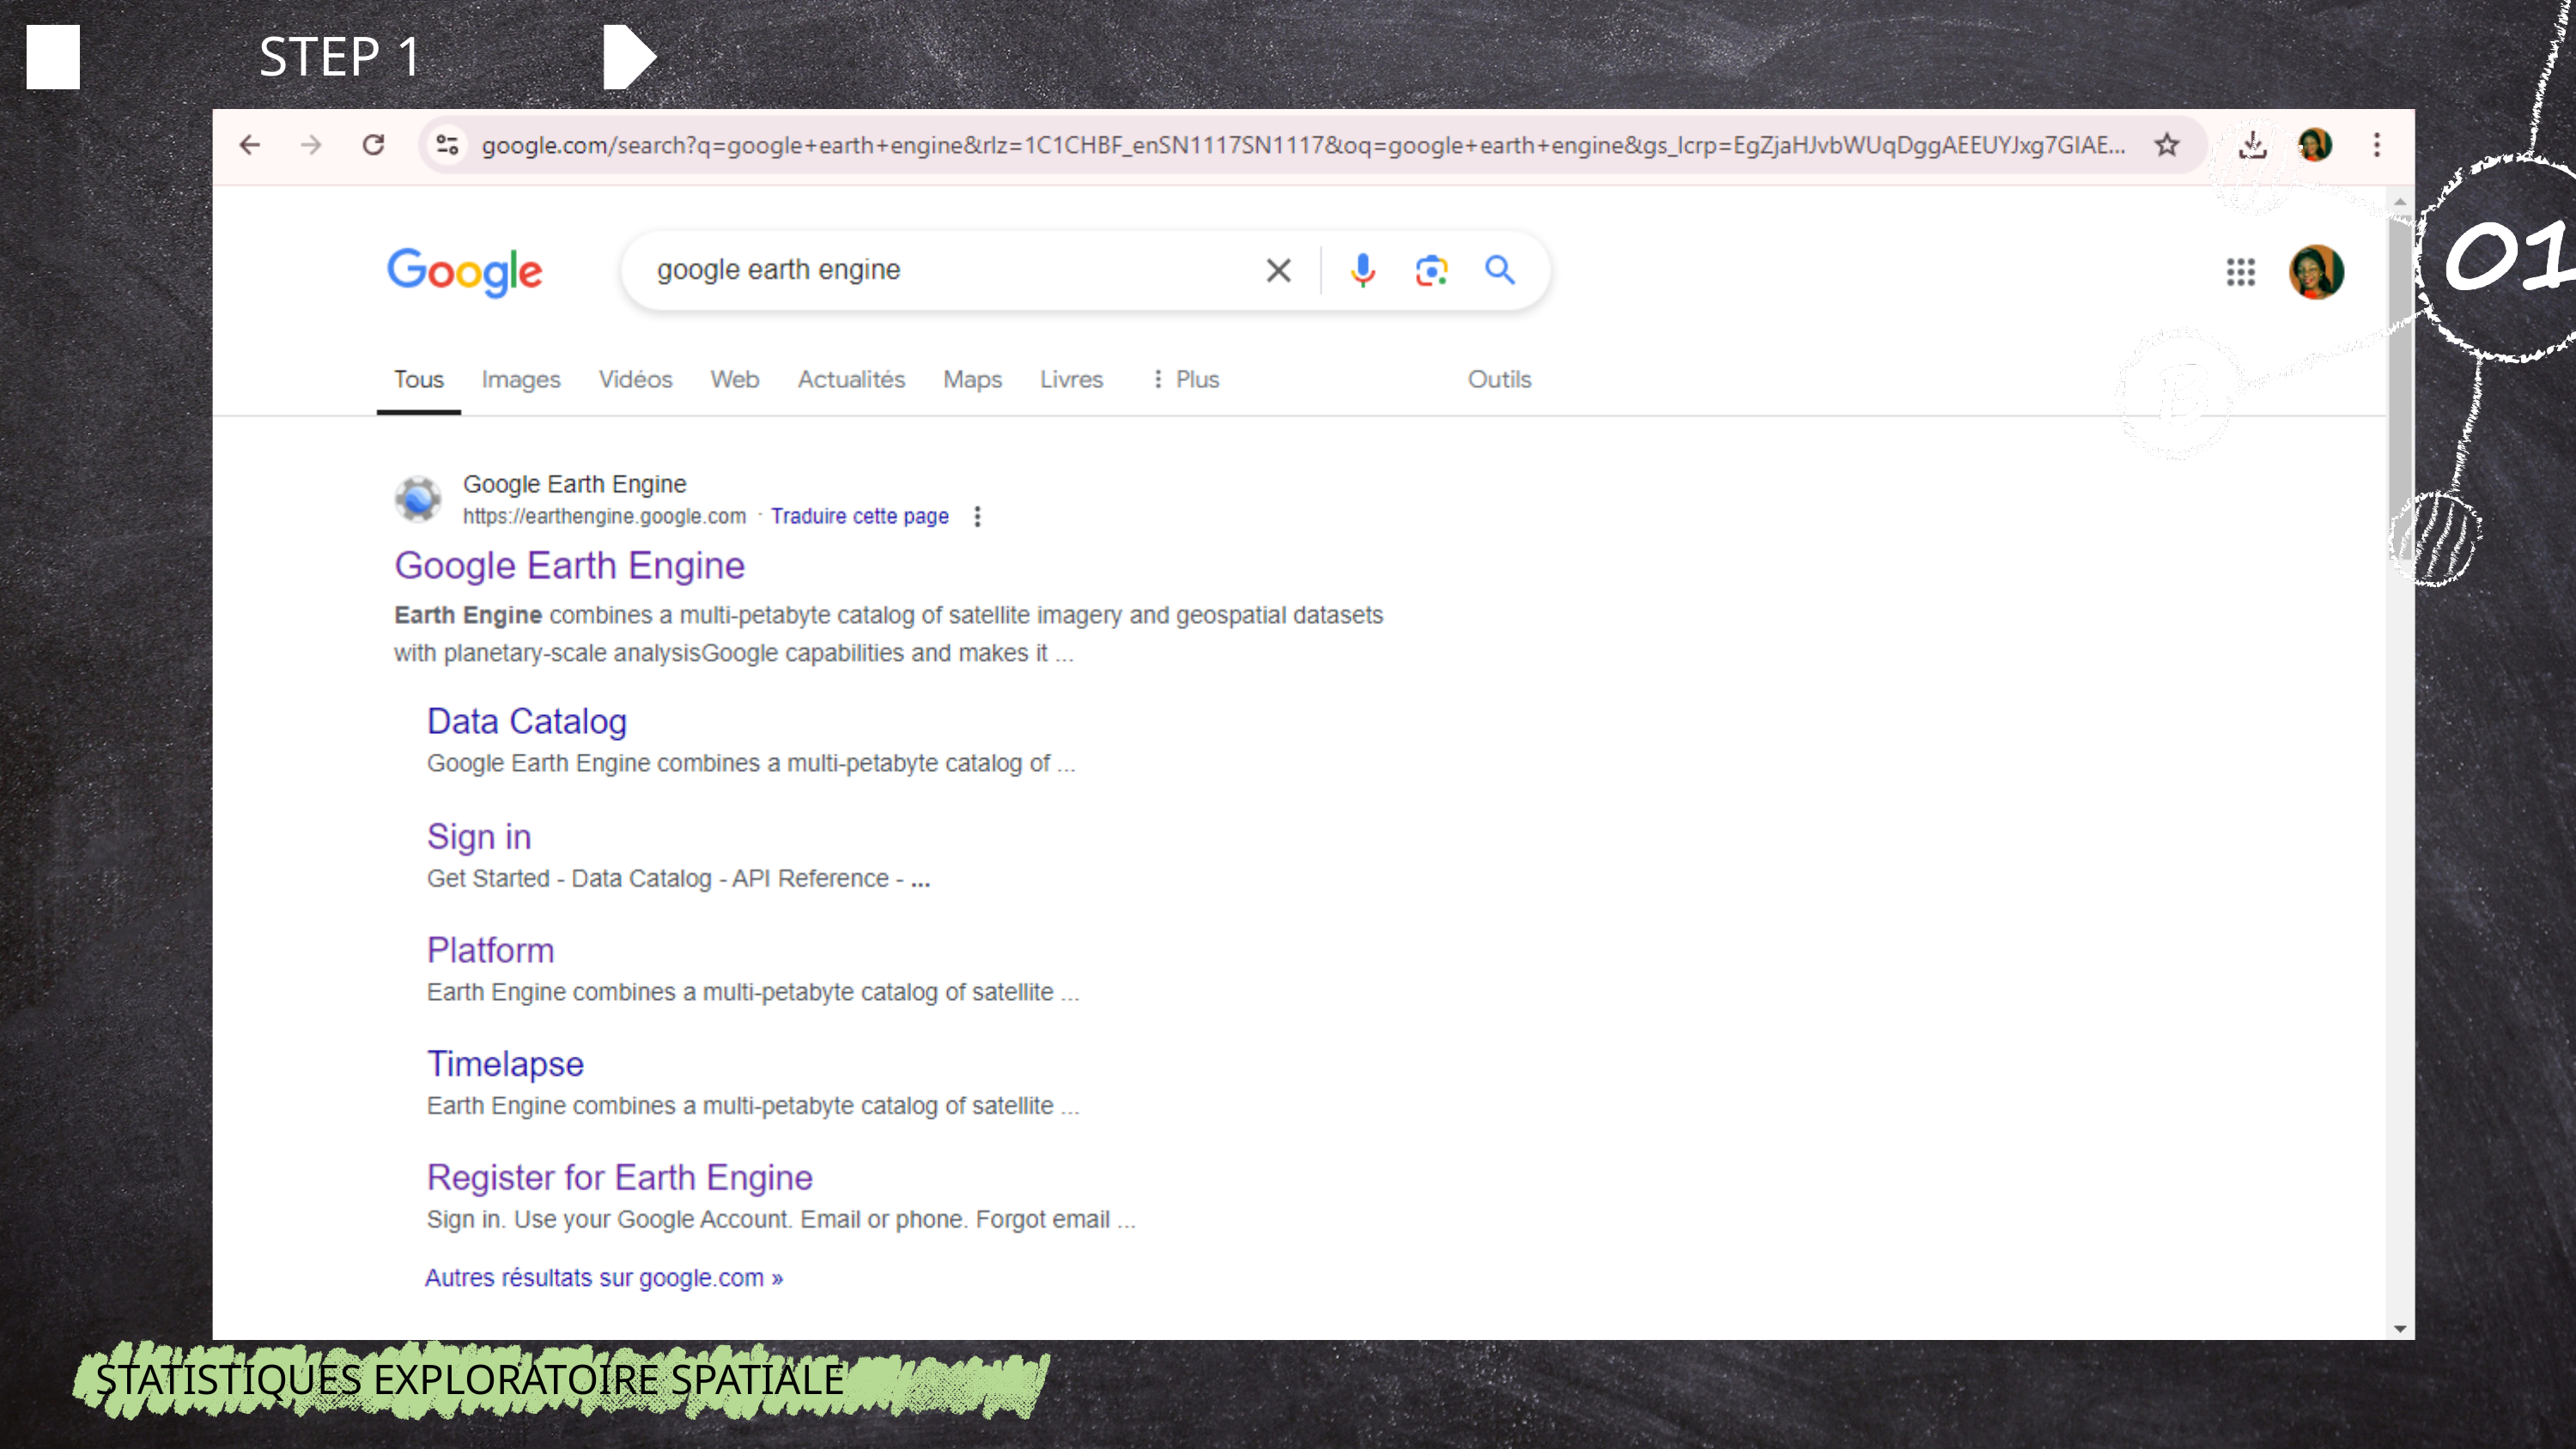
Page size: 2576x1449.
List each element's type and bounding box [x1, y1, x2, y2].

text_box [2114, 0, 2576, 591]
text_box [0, 24, 686, 90]
text_box [212, 109, 2415, 1340]
text_box [71, 1339, 1051, 1421]
text_box [0, 0, 2576, 1449]
